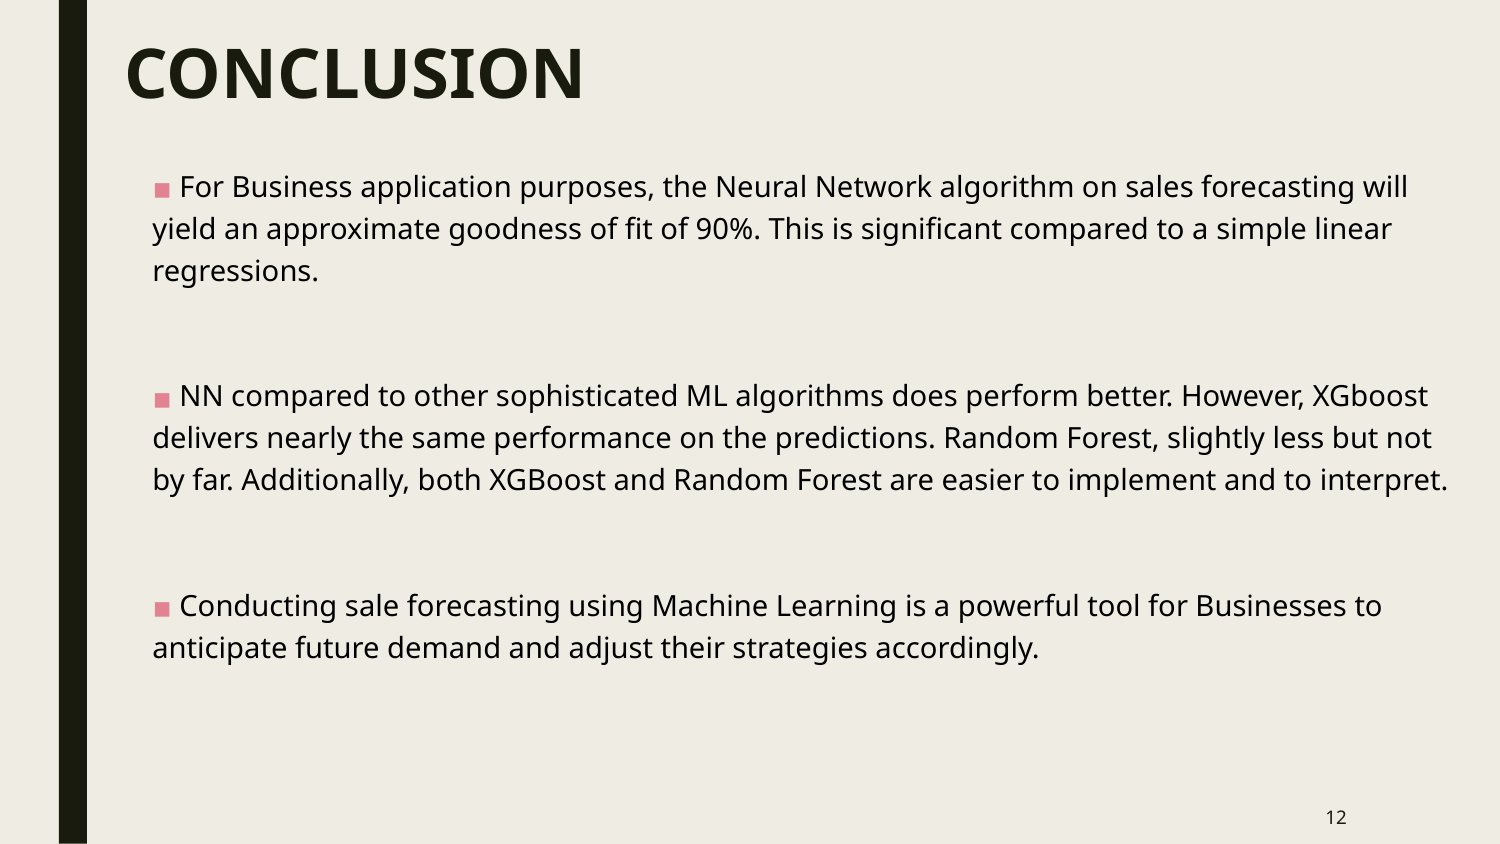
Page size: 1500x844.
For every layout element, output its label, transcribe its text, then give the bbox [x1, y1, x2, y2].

text_box For Business application purposes, the Neural Network algorithm on sales forecasting will yield an approximate goodness of fit of 90%. This is significant compared to a simple linear regressions. NN compared to other sophisticated ML algorithms does perform better. However, XGboost delivers nearly the same performance on the predictions. Random Forest, slightly less but not by far. Additionally, both XGBoost and Random Forest are easier to implement and to interpret. Conducting sale forecasting using Machine Learning is a powerful tool for Businesses to anticipate future demand and adjust their strategies accordingly. [137, 129, 1467, 819]
title CONCLUSION [109, 24, 1202, 140]
slide_number 12 [1165, 819, 1362, 844]
